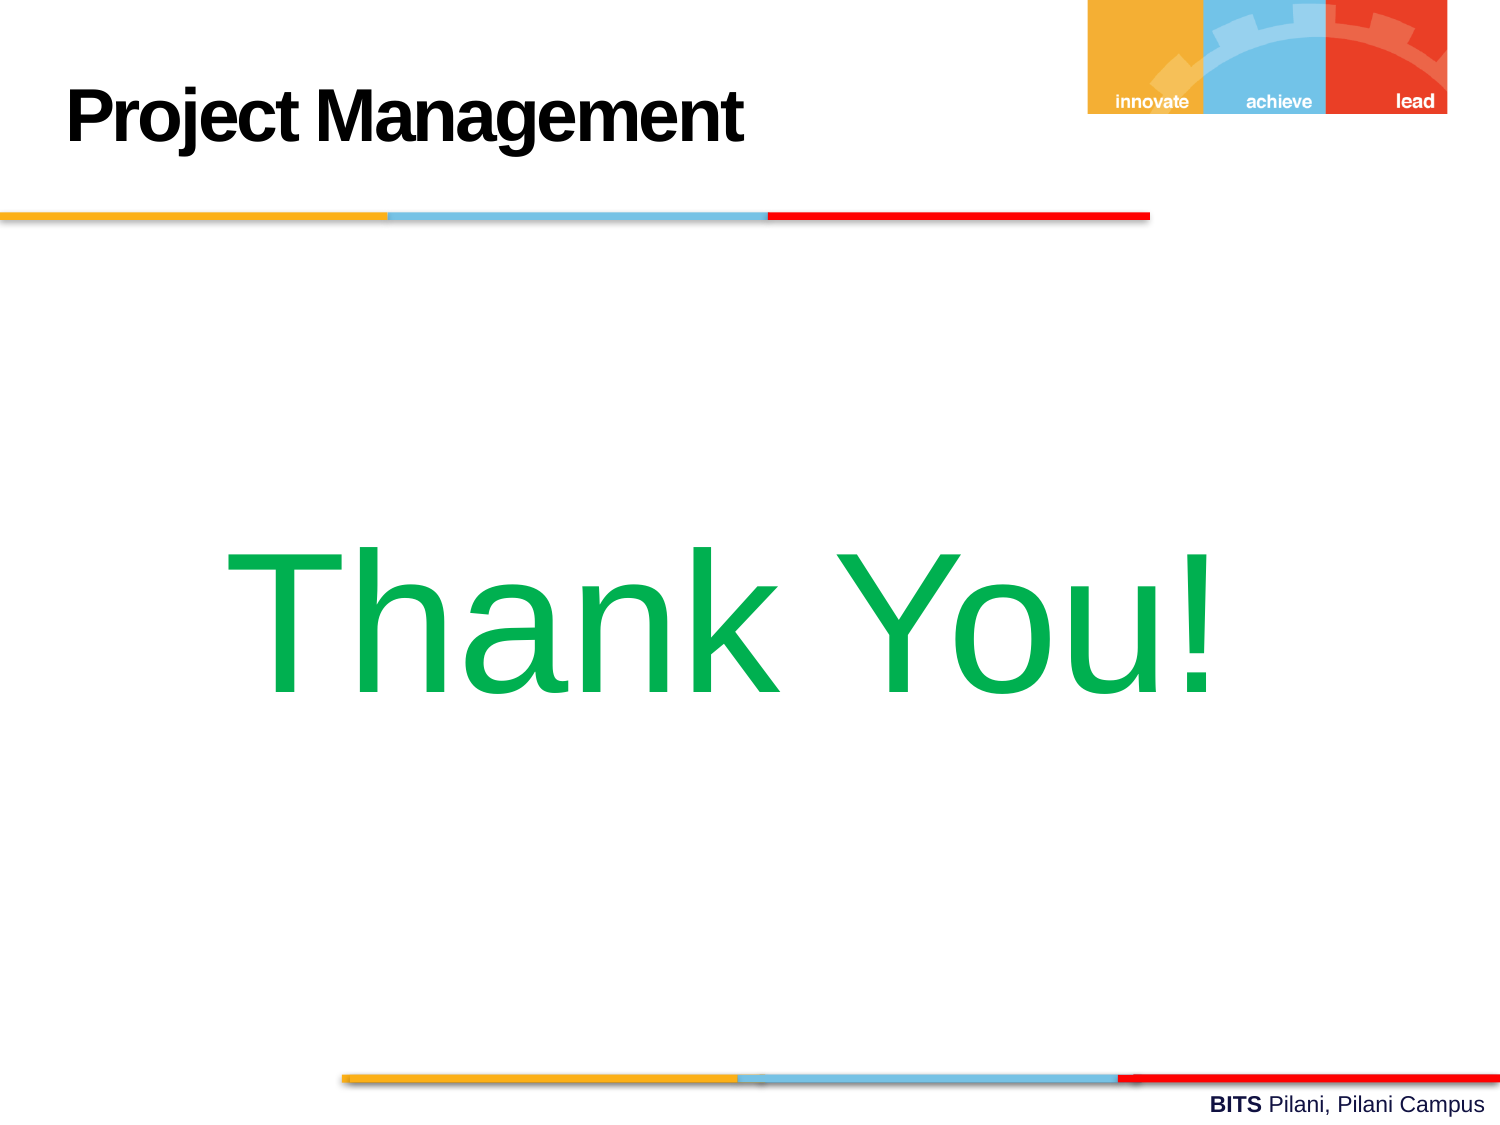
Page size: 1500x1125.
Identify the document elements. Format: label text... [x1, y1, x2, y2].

list Project Management [50, 24, 1088, 213]
picture [1087, 0, 1448, 114]
list Thank You! [50, 245, 1400, 988]
